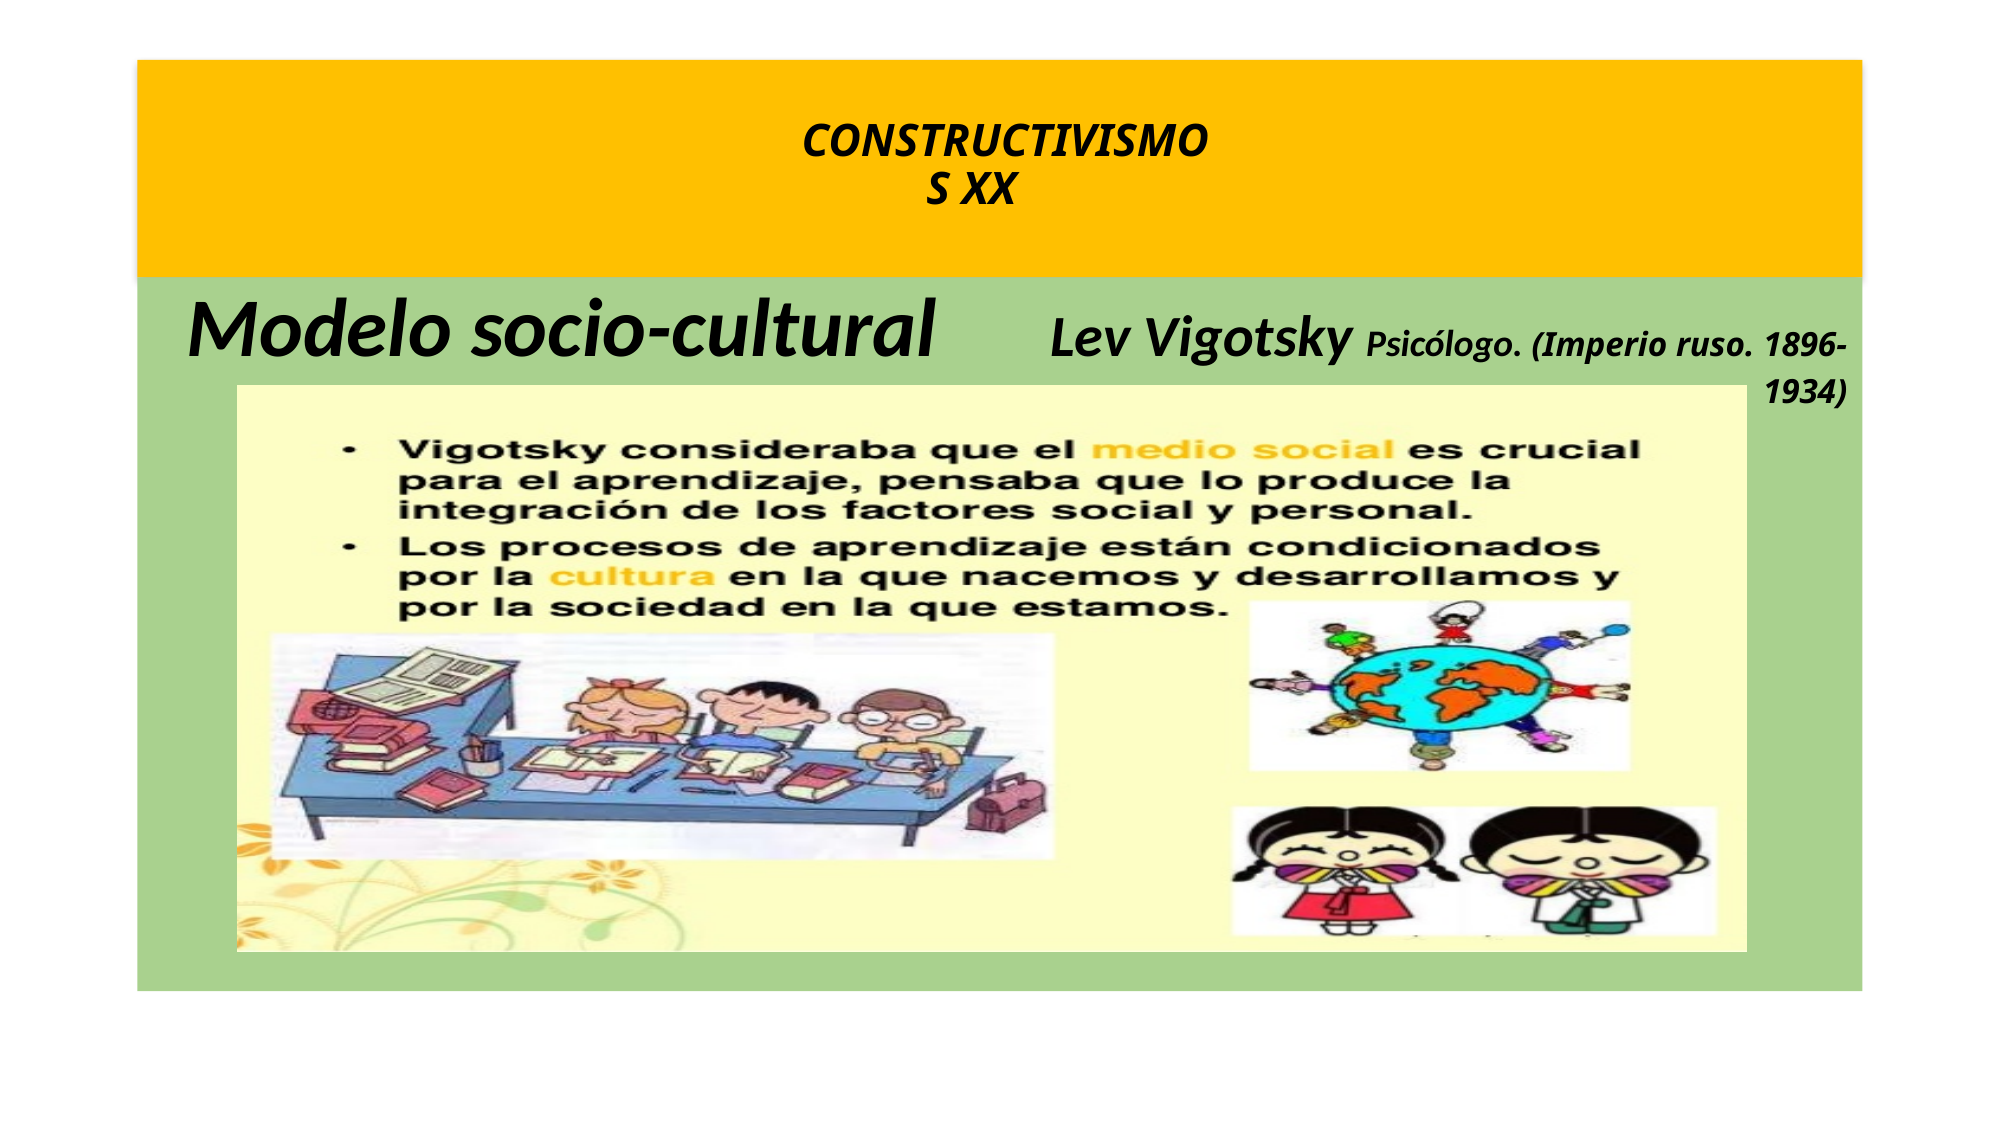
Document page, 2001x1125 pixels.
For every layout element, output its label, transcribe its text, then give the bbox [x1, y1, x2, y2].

title CONSTRUCTIVISMO S XX [137, 59, 1863, 277]
list Modelo socio-cultural Lev Vigotsky Psicólogo. (Imperio ruso. 1896-1934) [137, 277, 1863, 992]
picture [237, 385, 1747, 952]
